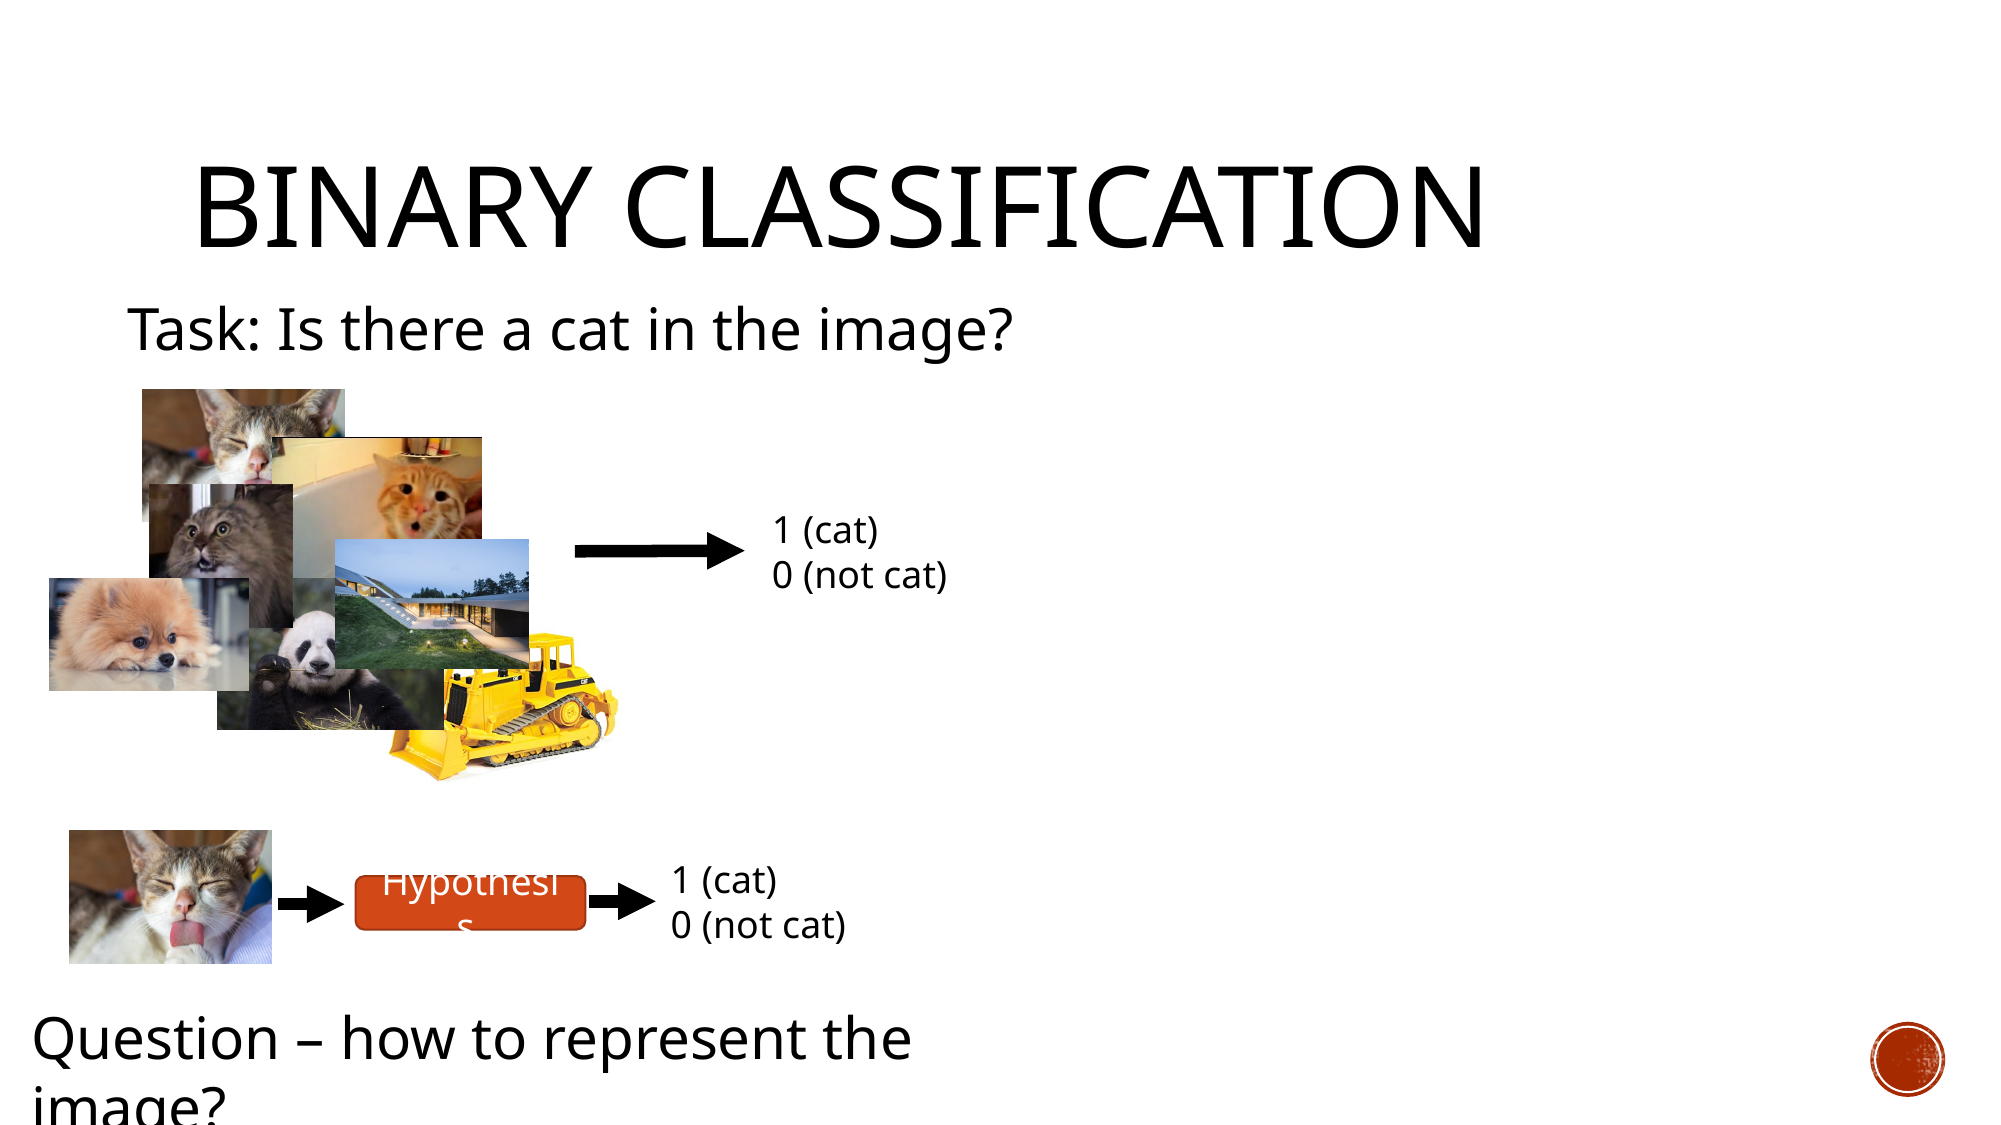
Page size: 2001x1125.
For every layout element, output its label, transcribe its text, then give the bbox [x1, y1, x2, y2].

picture [49, 389, 623, 789]
text_box Question – how to represent the image? [16, 993, 1112, 1125]
picture [69, 830, 272, 964]
title Binary classification [175, 79, 1826, 344]
text_box Task: Is there a cat in the image? [112, 285, 1208, 370]
text_box 1 (cat) 0 (not cat) [655, 848, 1078, 953]
text_box Hypothesis [354, 875, 587, 931]
text_box 1 (cat) 0 (not cat) [757, 498, 1180, 603]
